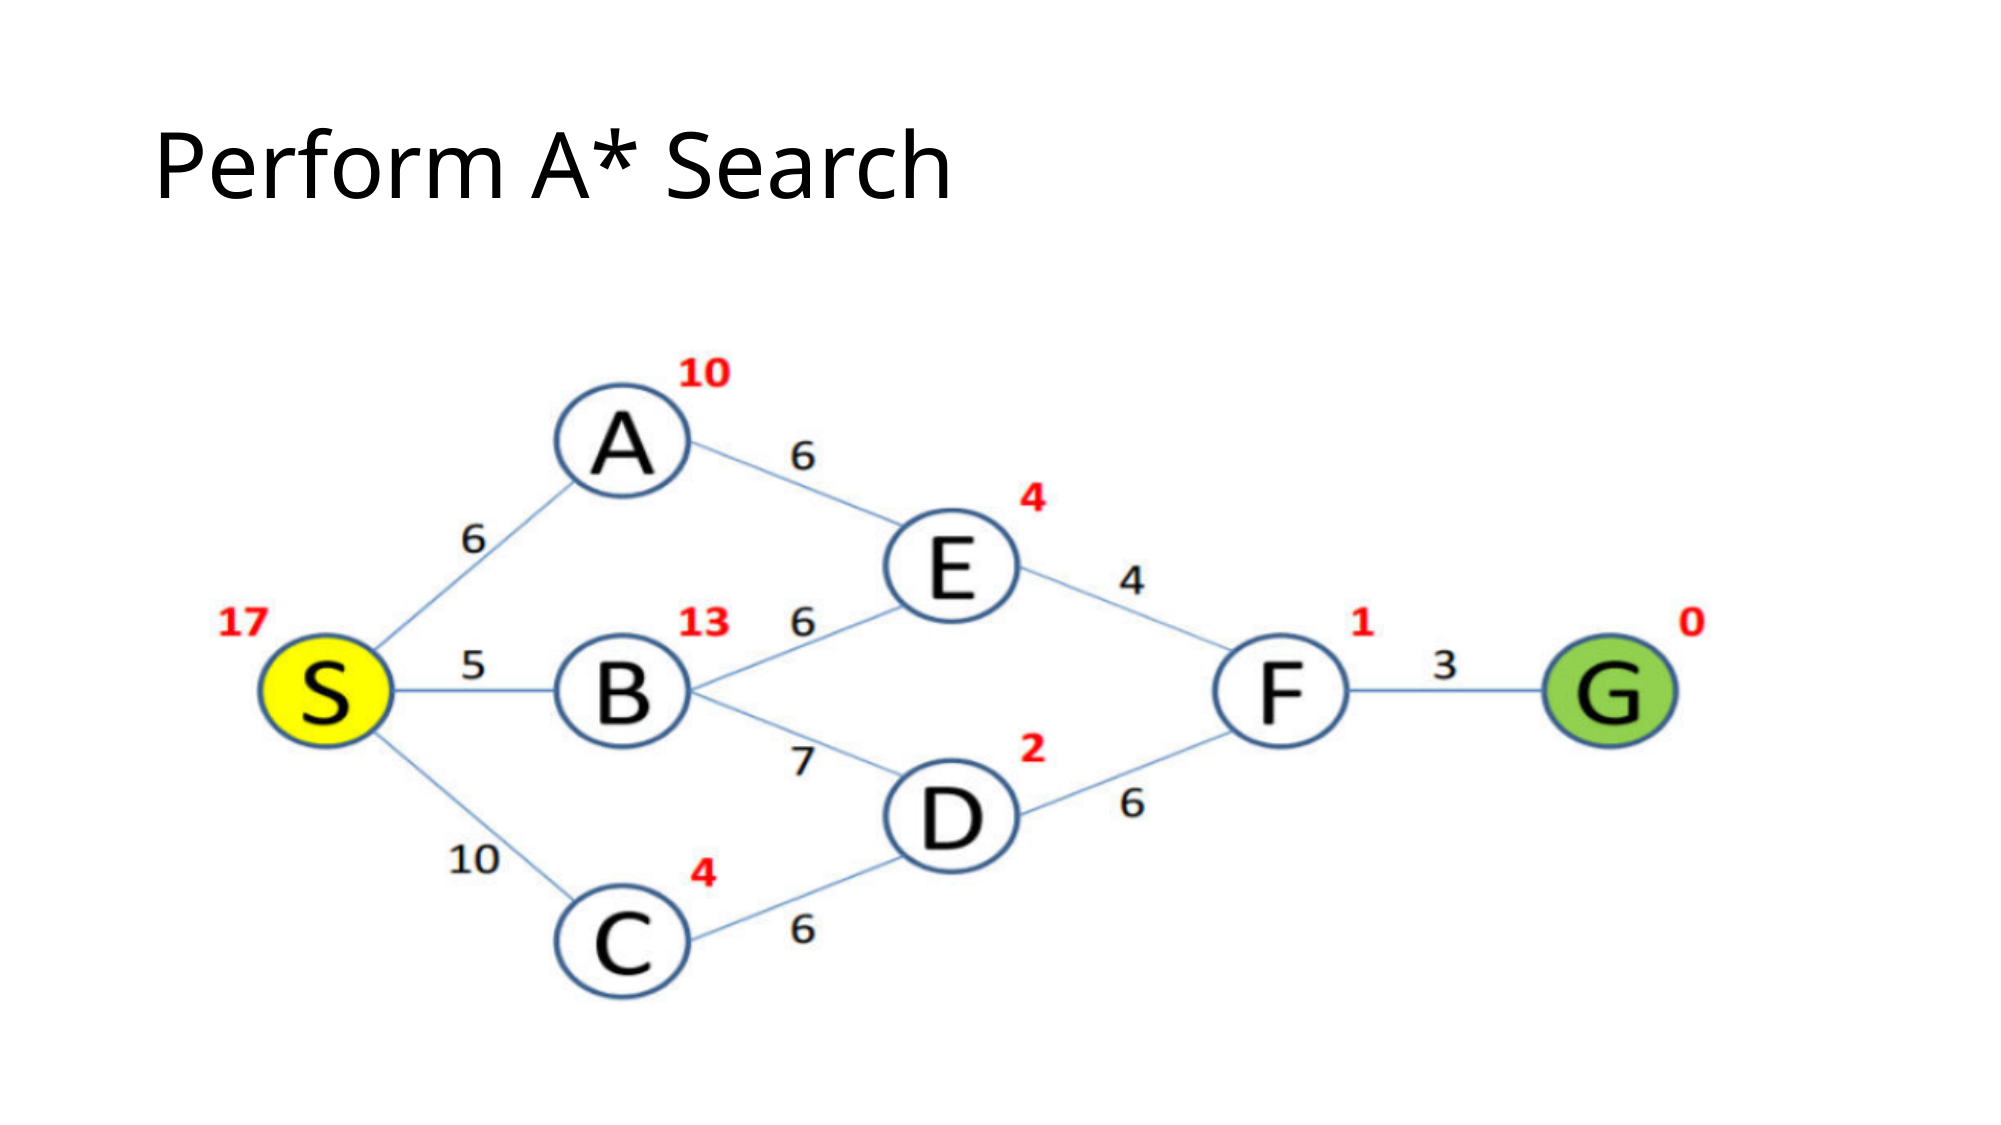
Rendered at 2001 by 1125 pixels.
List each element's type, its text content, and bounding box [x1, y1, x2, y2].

title Perform A* Search [137, 59, 1863, 278]
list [137, 312, 1735, 1027]
